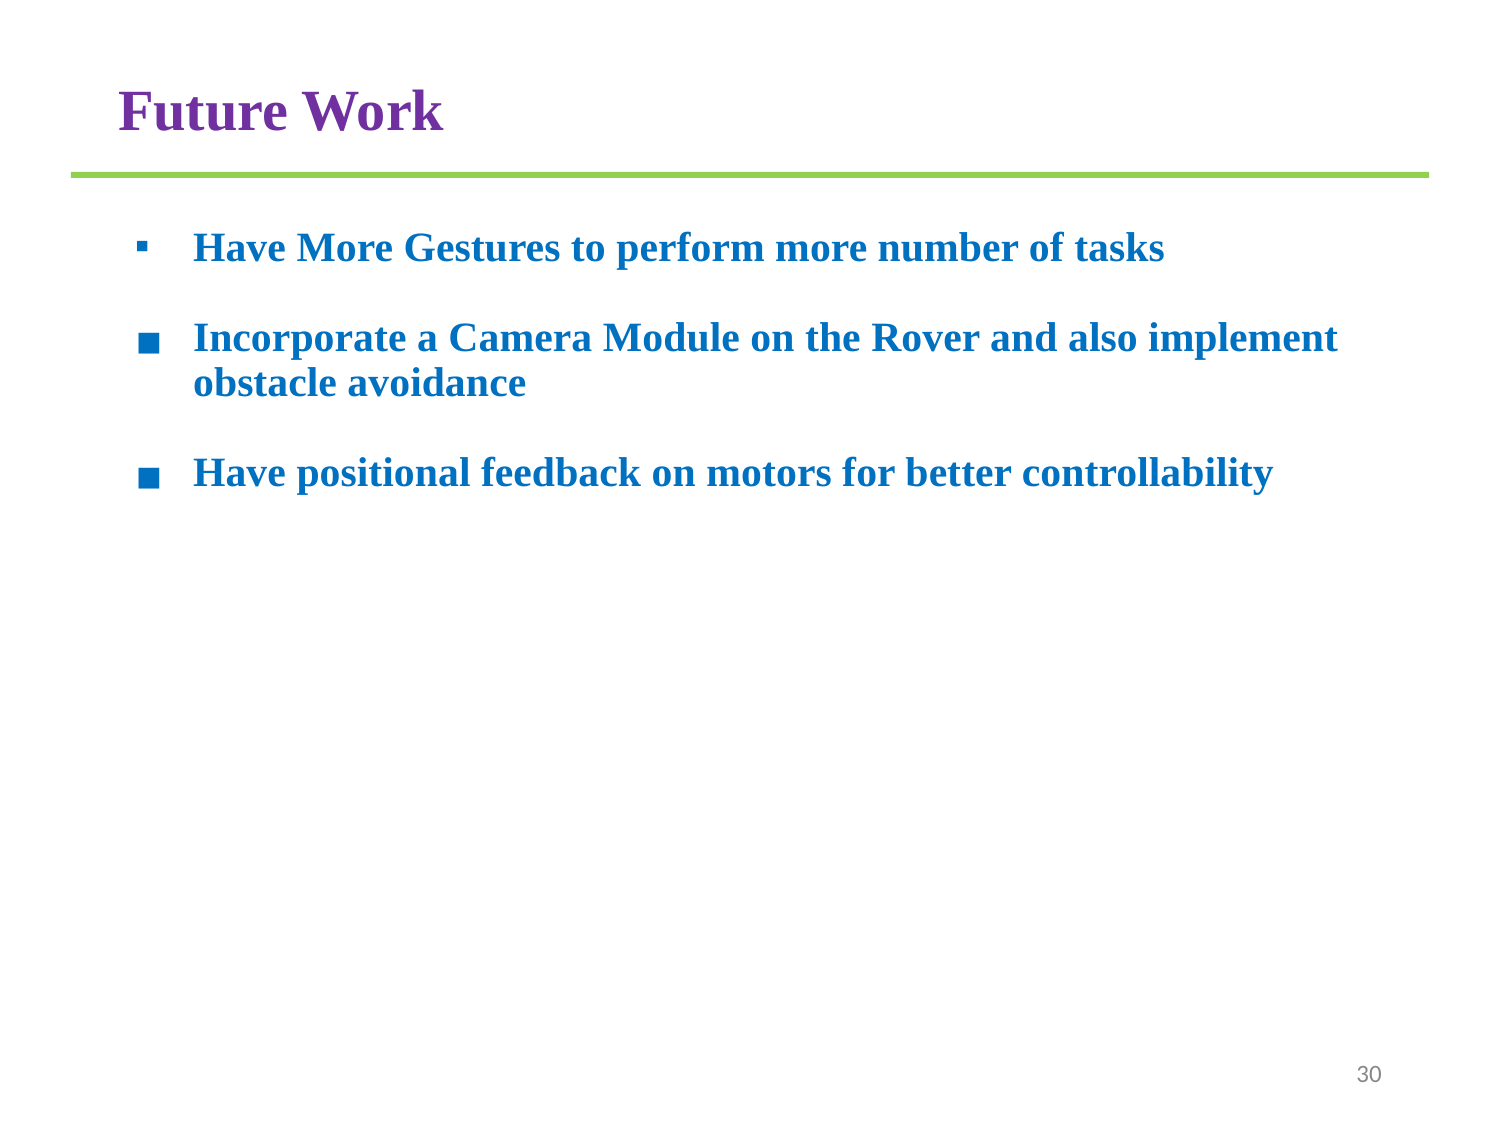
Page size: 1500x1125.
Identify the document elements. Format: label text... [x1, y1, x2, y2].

title Future Work [103, 59, 1397, 164]
slide_number 30 [1059, 1042, 1397, 1103]
list Have More Gestures to perform more number of tasks Incorporate a Camera Module on the Rover and also implement obstacle avoidance Have positional feedback on motors for better controllability [103, 217, 1397, 1014]
